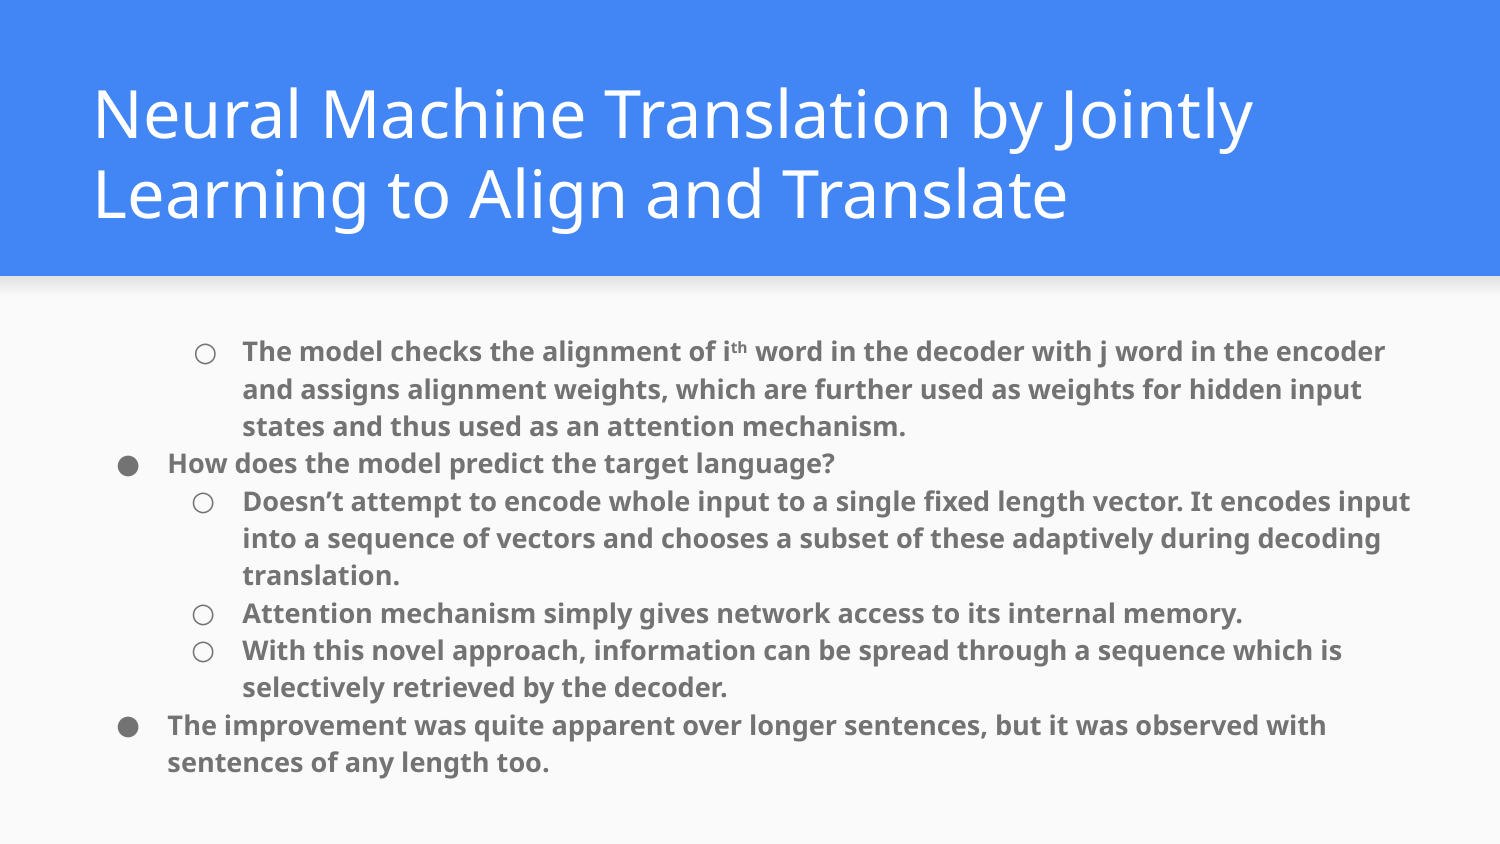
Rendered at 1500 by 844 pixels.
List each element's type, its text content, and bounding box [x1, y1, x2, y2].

title Neural Machine Translation by Jointly Learning to Align and Translate [77, 121, 1427, 248]
list The model checks the alignment of ith word in the decoder with j word in the encoder and assigns alignment weights, which are further used as weights for hidden input states and thus used as an attention mechanism. How does the model predict the target language? Doesn’t attempt to encode whole input to a single fixed length vector. It encodes input into a sequence of vectors and chooses a subset of these adaptively during decoding translation. Attention mechanism simply gives network access to its internal memory. With this novel approach, information can be spread through a sequence which is selectively retrieved by the decoder. The improvement was quite apparent over longer sentences, but it was observed with sentences of any length too. [77, 314, 1427, 828]
